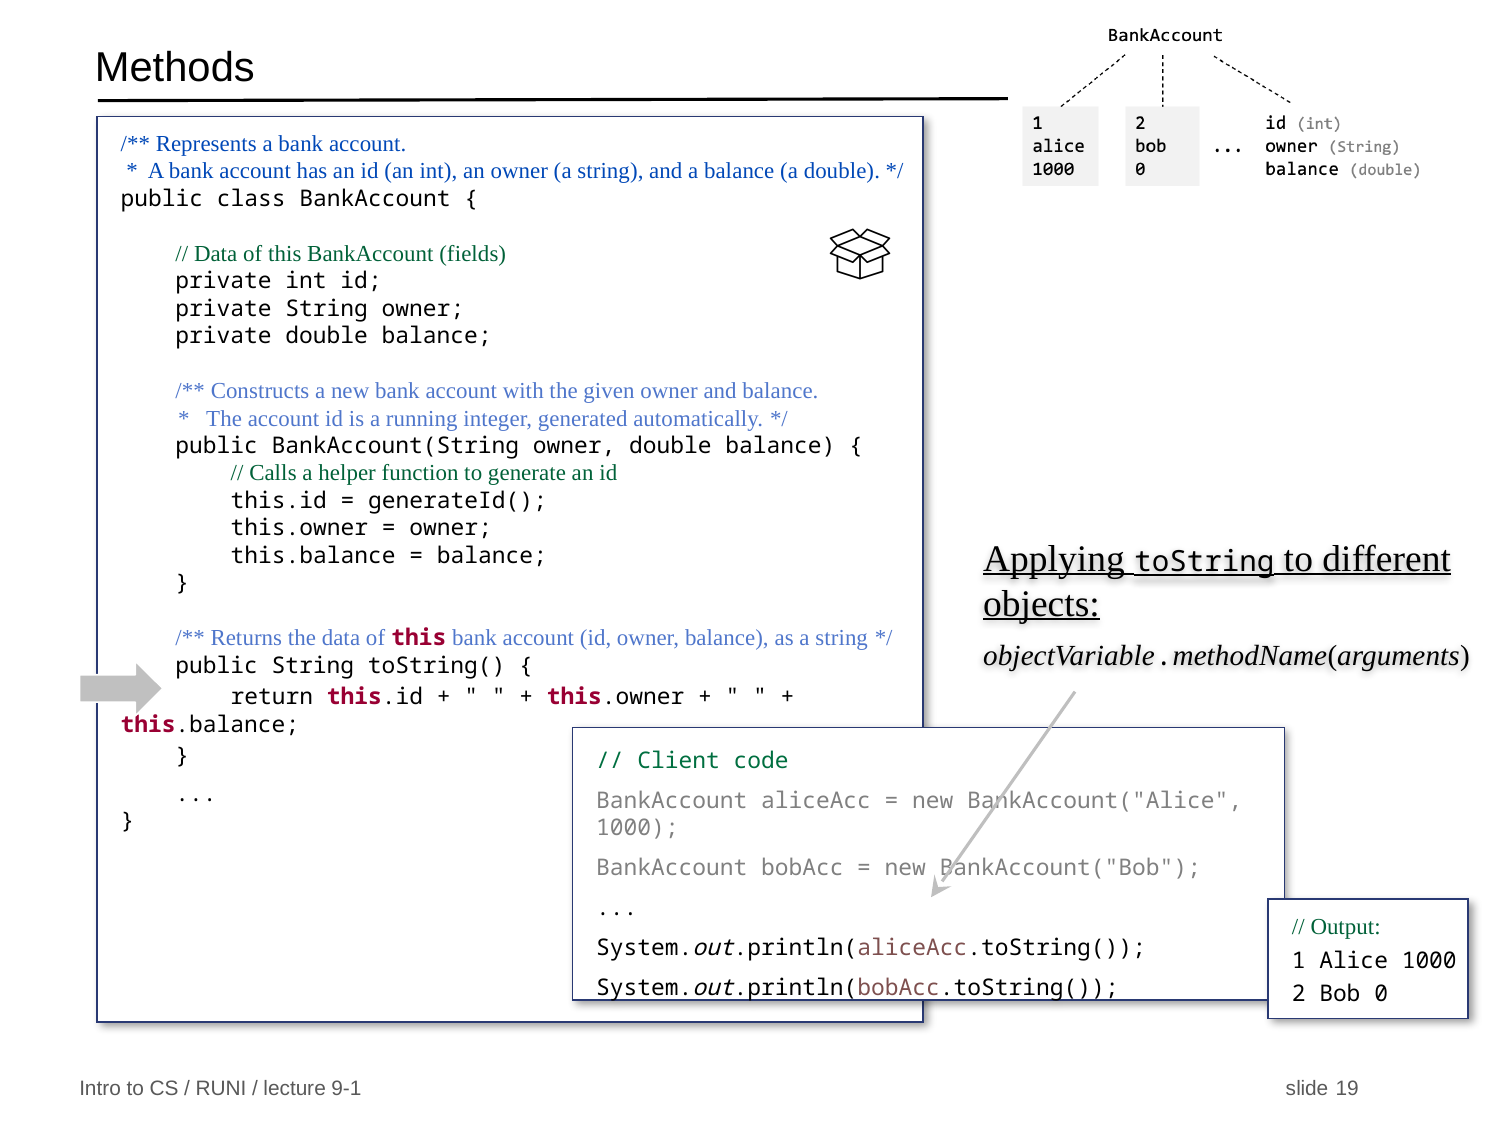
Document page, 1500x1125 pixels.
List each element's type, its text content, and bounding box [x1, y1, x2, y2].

text_box // Output: 1 Alice 1000 2 Bob 0 [1268, 907, 1469, 1019]
picture [1008, 22, 1428, 195]
text_box // Client code BankAccount aliceAcc = new BankAccount("Alice", 1000); BankAccount bobAcc = new BankAccount("Bob"); ... System.out.println(aliceAcc.toString()); System.out.println(bobAcc.toString()); [572, 727, 1266, 1001]
text_box [79, 661, 163, 716]
picture [828, 222, 892, 286]
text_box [930, 525, 1500, 898]
text_box /** Represents a bank account. * A bank account has an id (an int), an owner (a string), and a balance (a double). */ public class BankAccount { // Data of this BankAccount (fields) private int id; private String owner; private double balance; /** Constructs a new bank account with the given owner and balance. * The account id is a running integer, generated automatically. */ public BankAccount(String owner, double balance) { // Calls a helper function to generate an id this.id = generateId(); this.owner = owner; this.balance = balance; } /** Returns the data of this bank account (id, owner, balance), as a string */ public String toString() { return this.id + " " + this.owner + " " + this.balance; } ... } [96, 116, 924, 1022]
title Methods [79, 33, 1002, 109]
